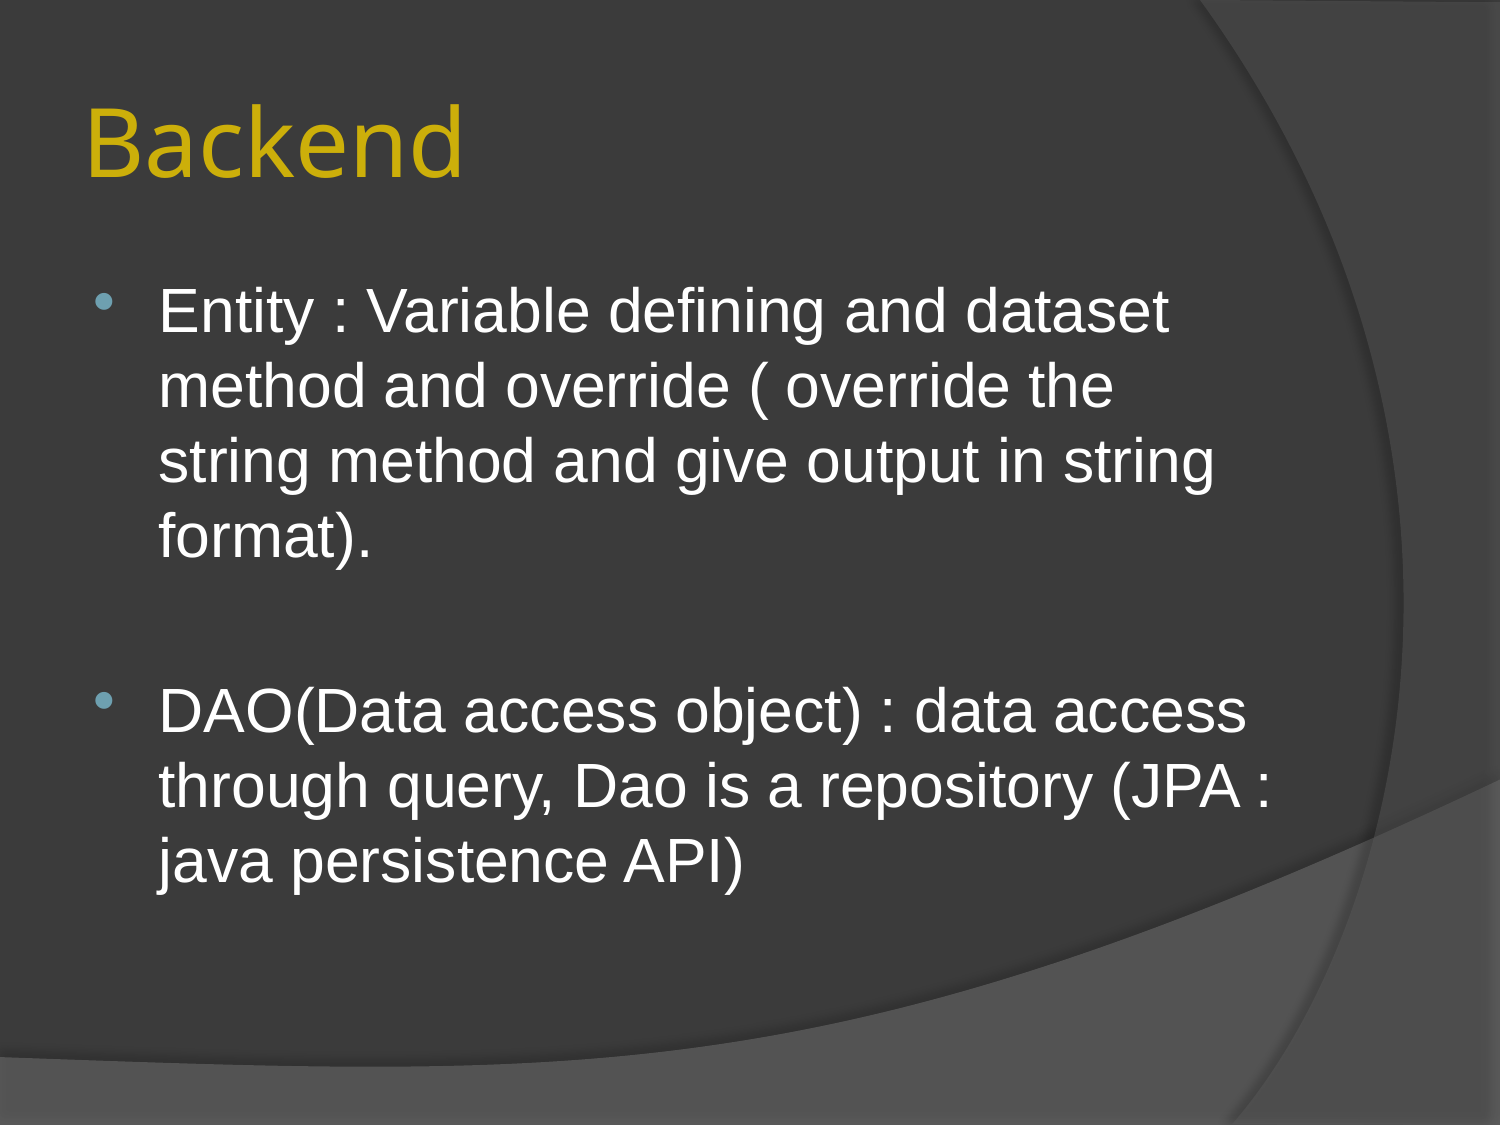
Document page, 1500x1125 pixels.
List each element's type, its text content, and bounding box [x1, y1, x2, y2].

list Entity : Variable defining and dataset method and override ( override the string method and give output in string format). DAO(Data access object) : data access through query, Dao is a repository (JPA : java persistence API) [75, 262, 1300, 1005]
title Backend [75, 45, 1300, 233]
